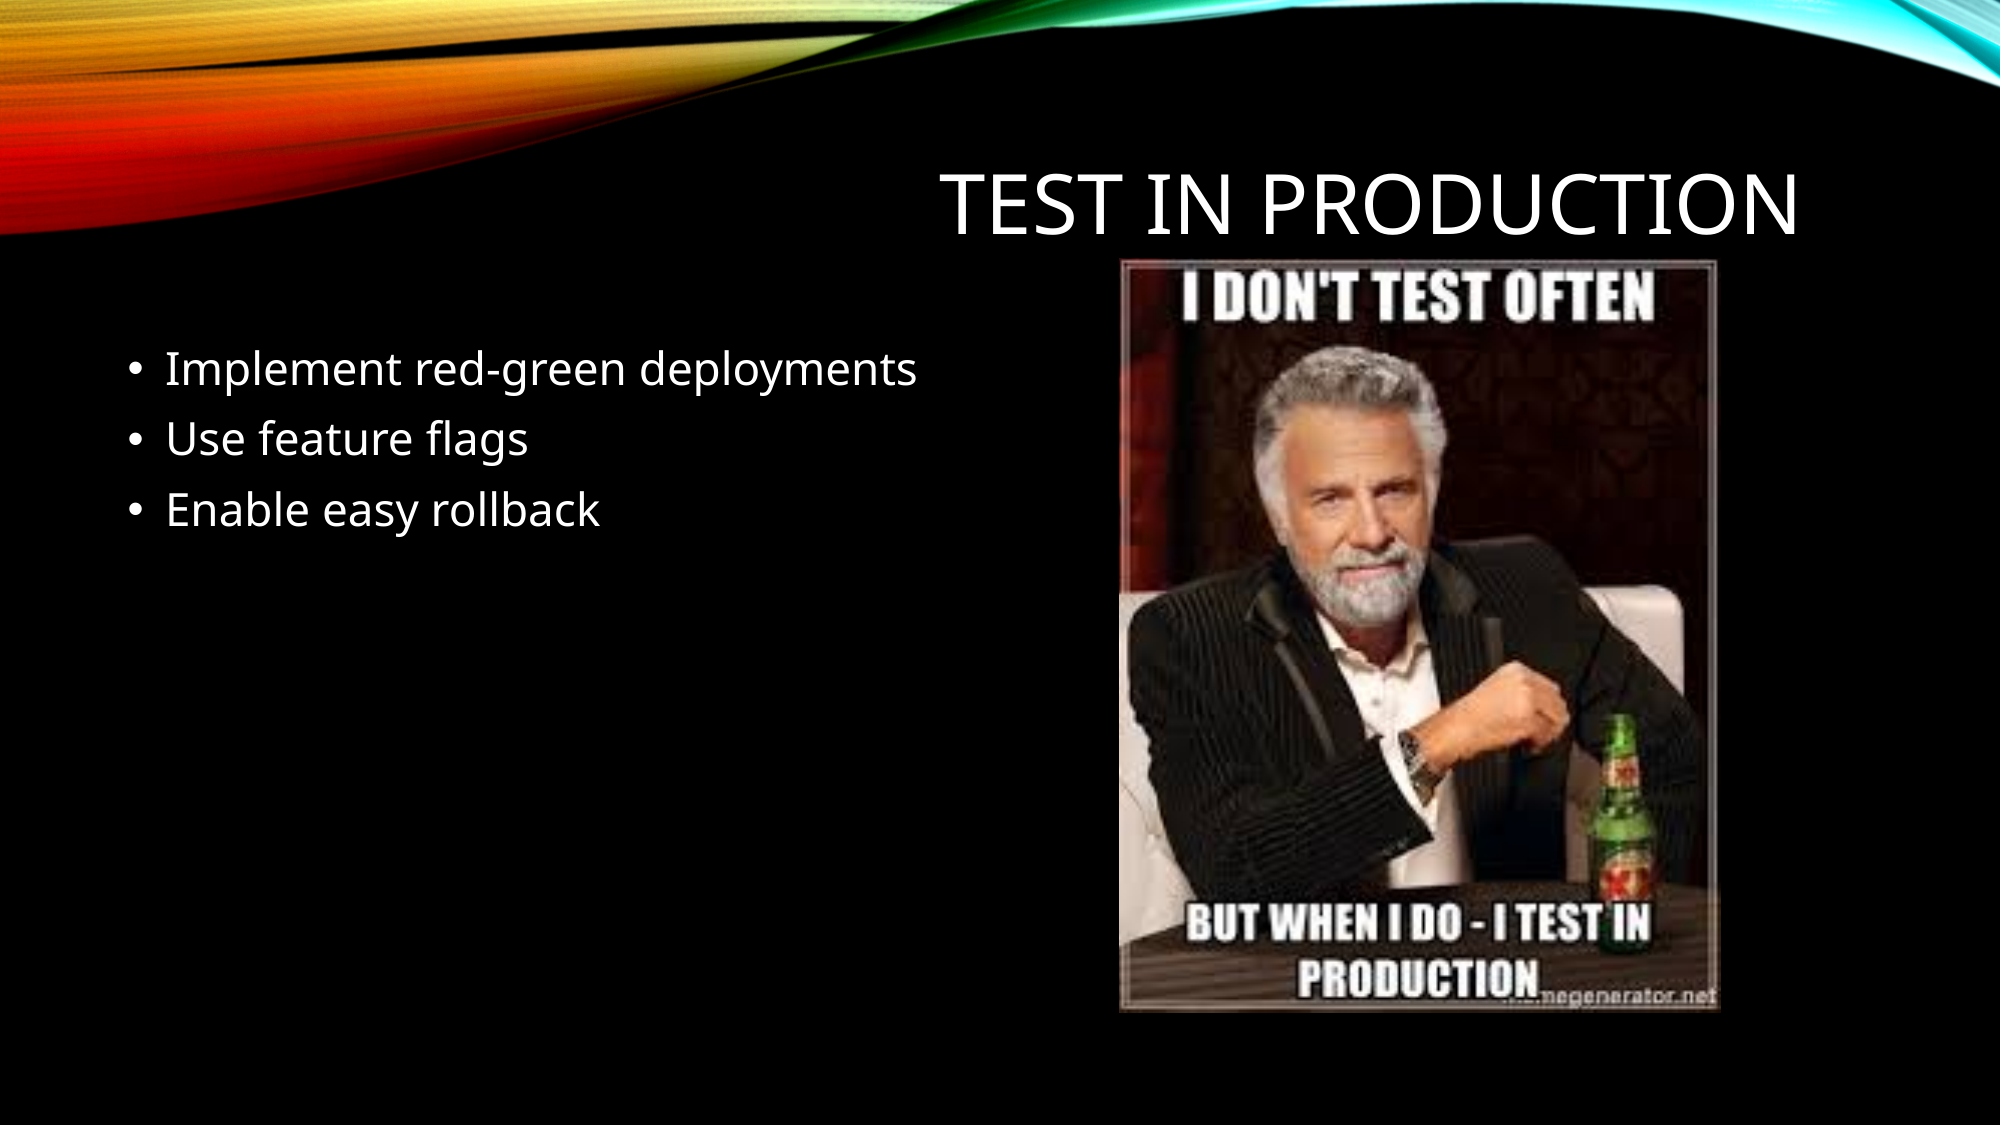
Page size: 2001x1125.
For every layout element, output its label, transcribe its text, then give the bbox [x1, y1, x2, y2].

picture [1119, 258, 1721, 1013]
picture [0, 0, 2000, 237]
title Test in production [112, 112, 1818, 303]
list Implement red-green deployments Use feature flags Enable easy rollback [112, 338, 948, 882]
